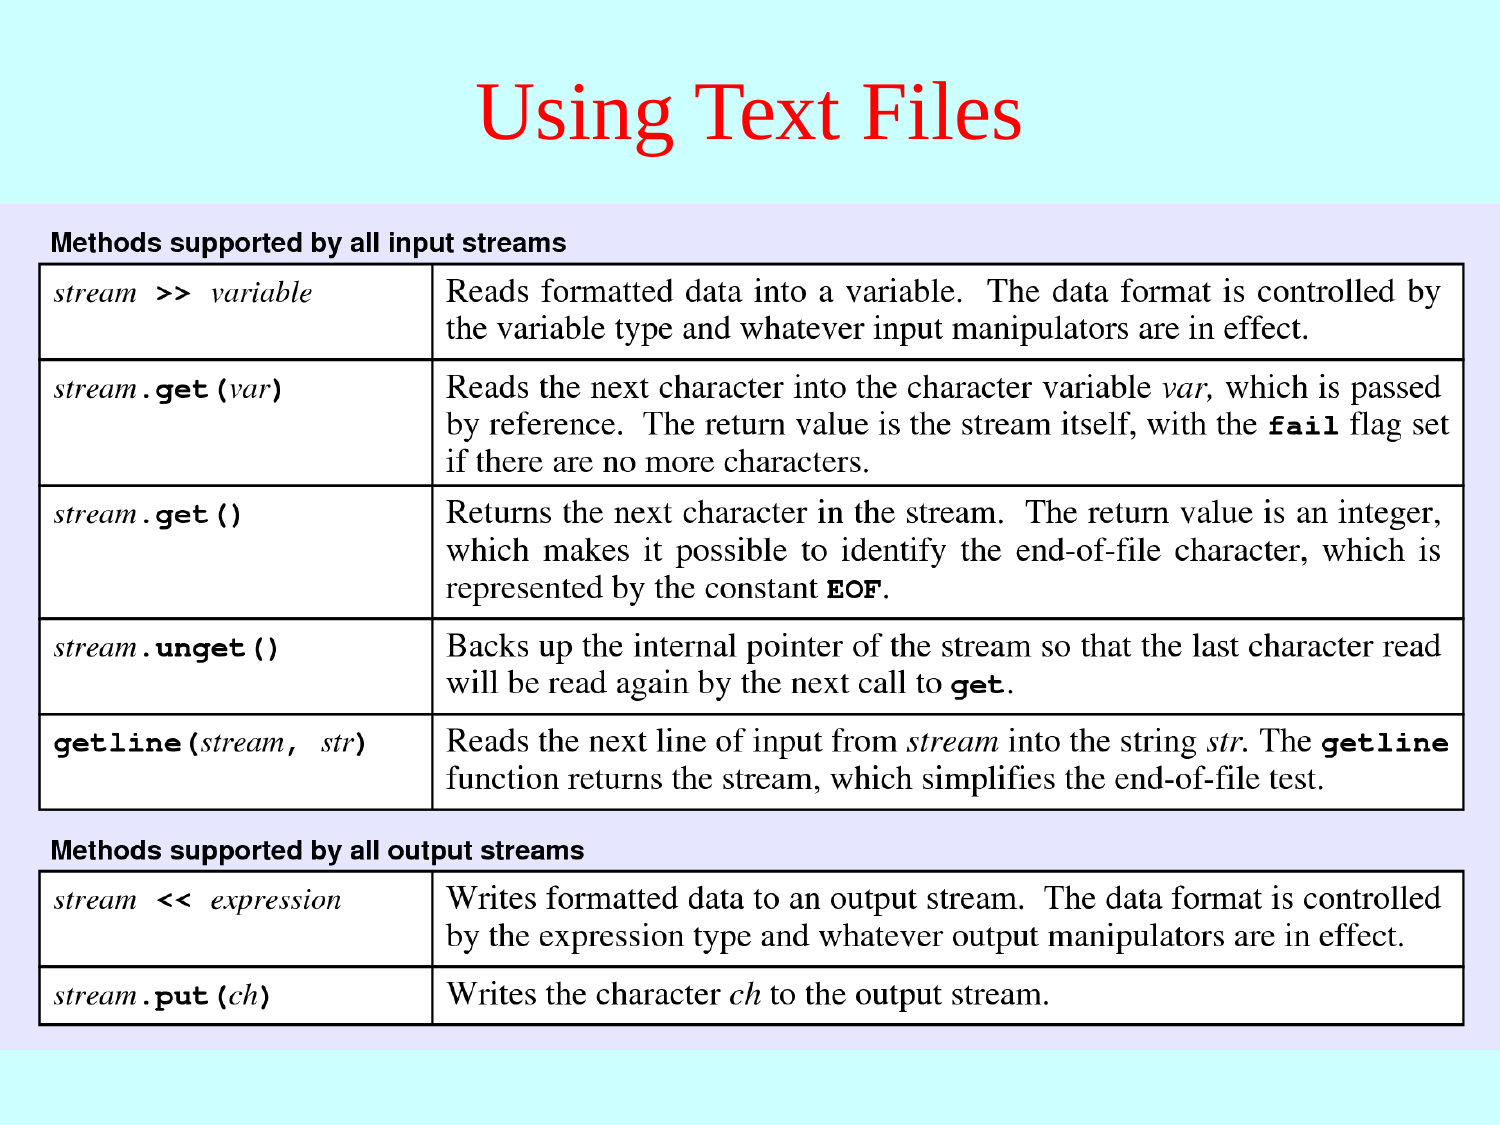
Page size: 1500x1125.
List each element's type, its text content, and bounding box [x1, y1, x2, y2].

picture [0, 204, 1500, 1051]
title Using Text Files [0, 12, 1500, 201]
